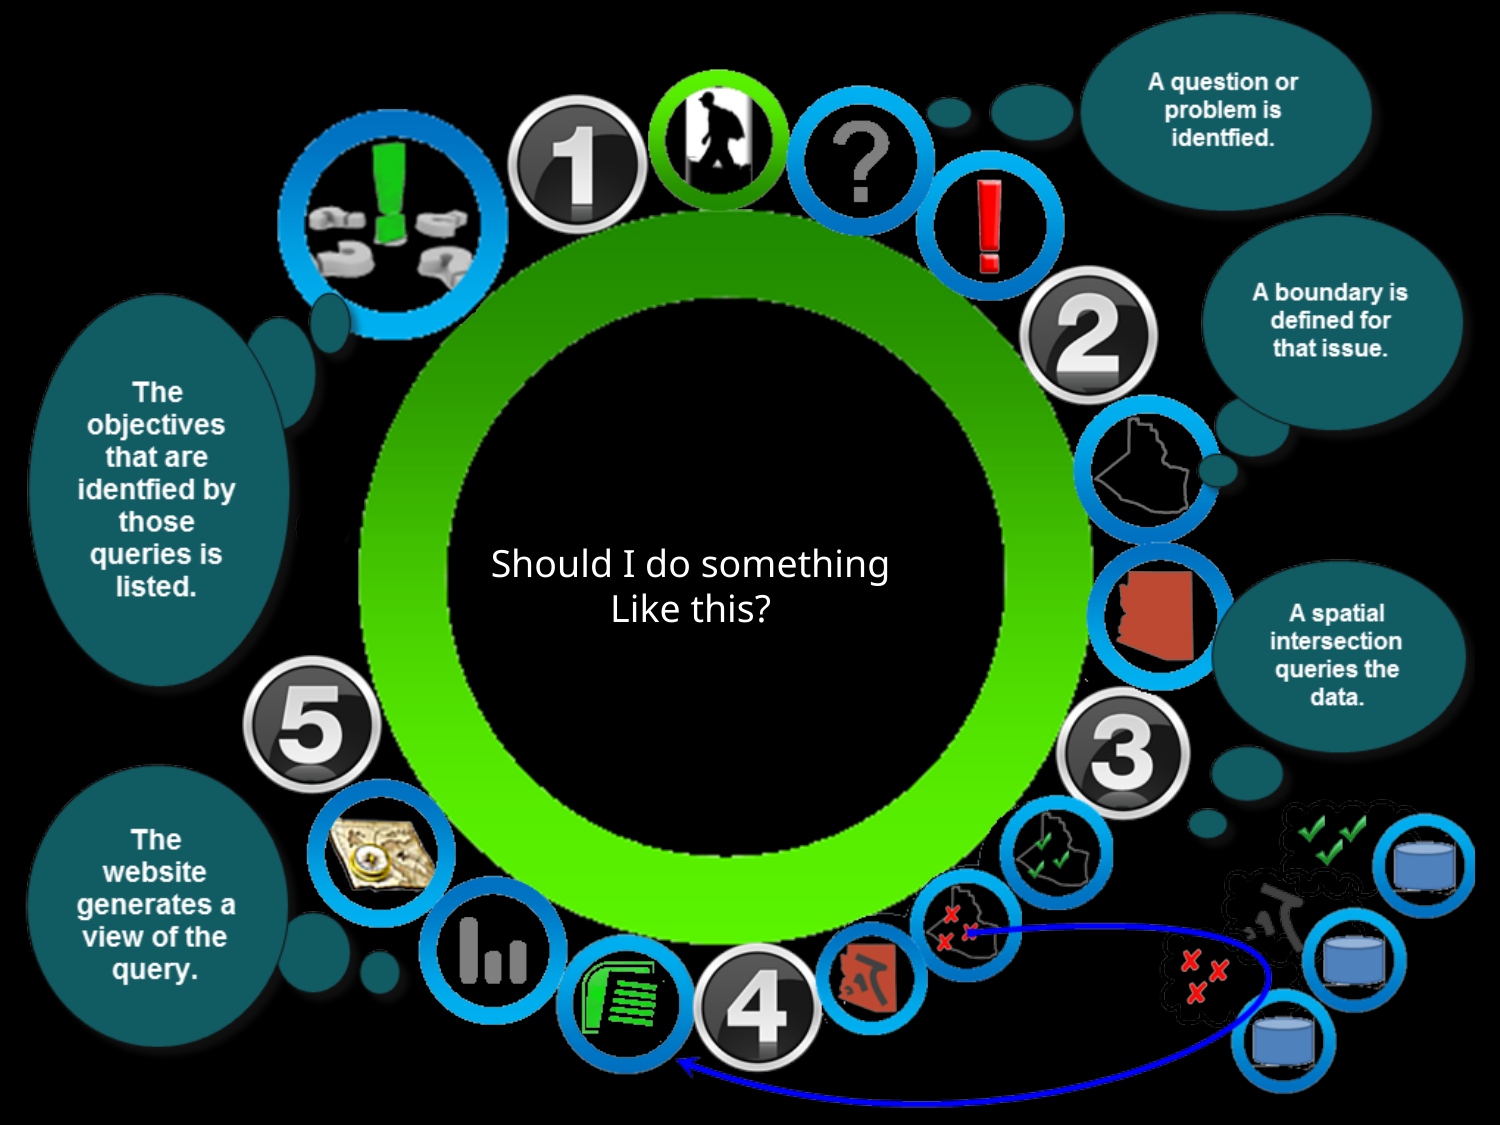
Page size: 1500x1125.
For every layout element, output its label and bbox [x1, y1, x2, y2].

list [19, 0, 1476, 1125]
